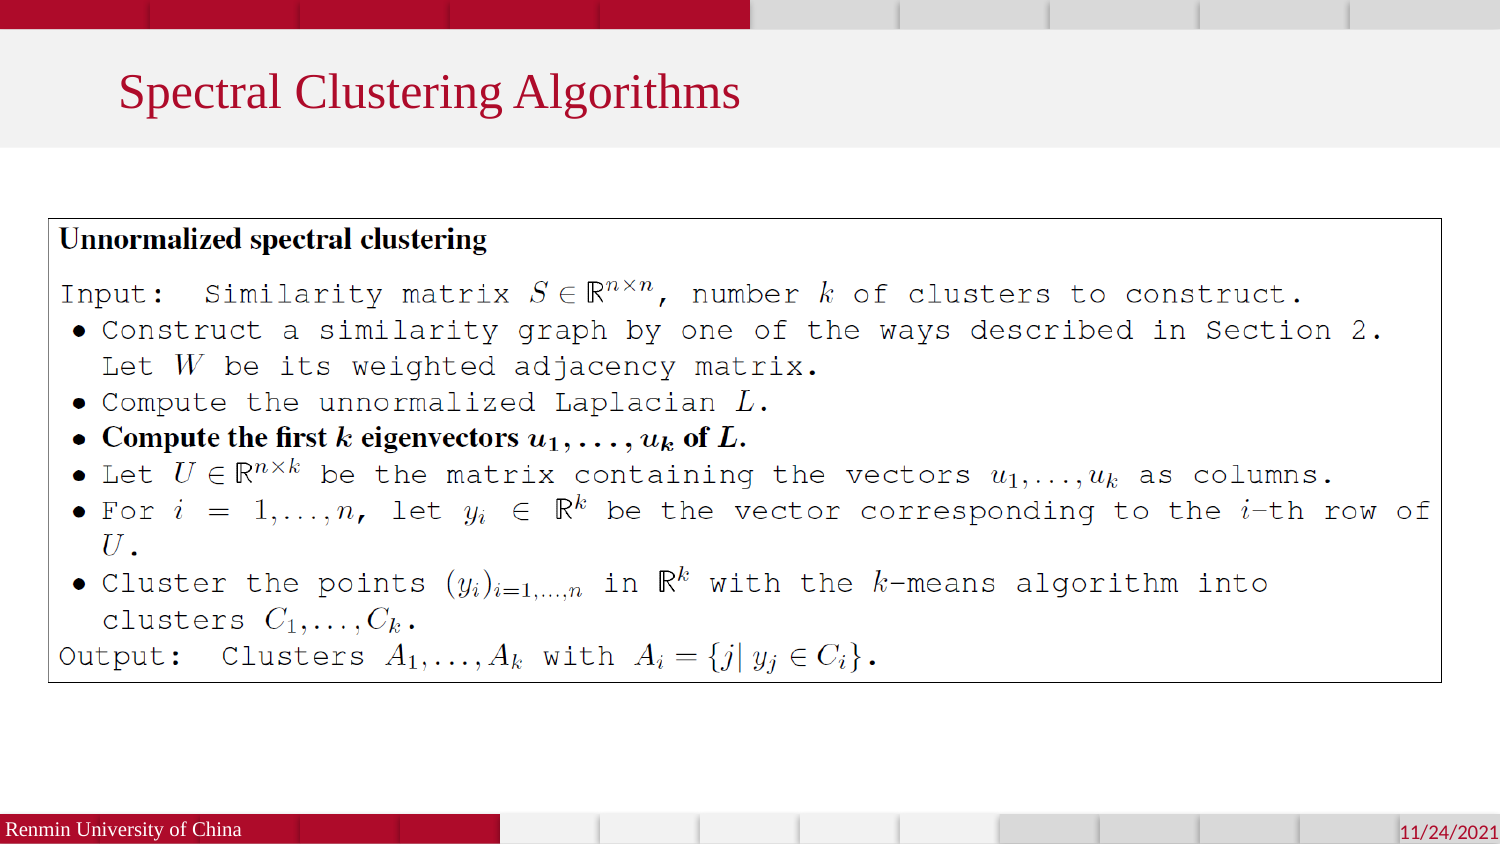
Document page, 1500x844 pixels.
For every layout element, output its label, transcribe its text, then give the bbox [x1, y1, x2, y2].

picture [41, 210, 1459, 690]
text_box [0, 0, 751, 30]
text_box Spectral Clustering Algorithms [118, 58, 1069, 119]
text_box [751, 0, 1500, 30]
text_box [0, 37, 1500, 148]
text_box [0, 813, 498, 844]
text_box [999, 813, 1500, 844]
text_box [499, 813, 998, 844]
